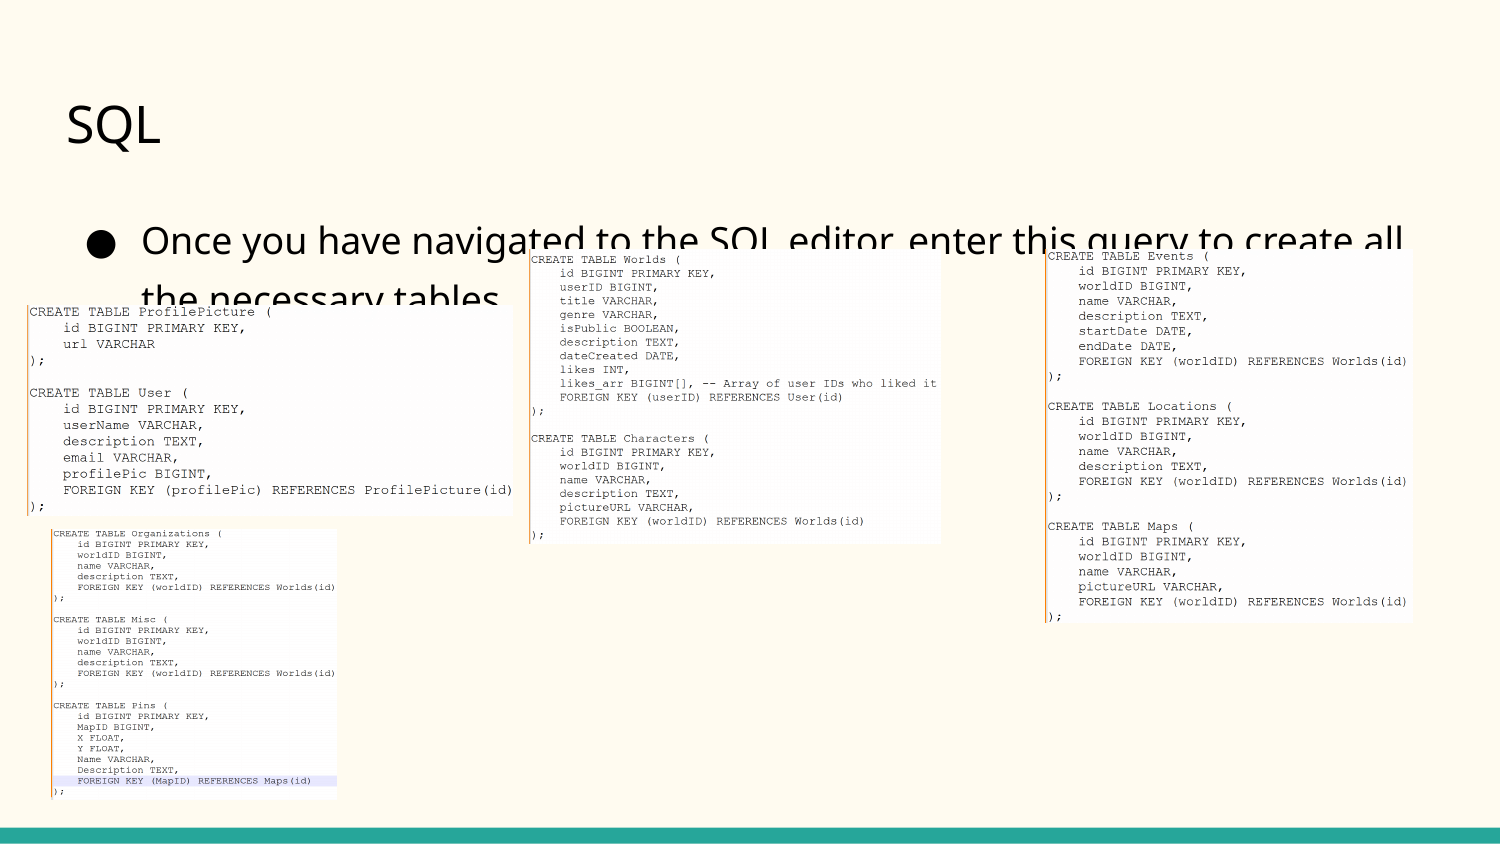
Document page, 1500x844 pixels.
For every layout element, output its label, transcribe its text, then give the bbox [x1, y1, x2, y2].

title SQL [51, 72, 1449, 174]
picture [1045, 248, 1413, 623]
picture [26, 304, 513, 516]
list Once you have navigated to the SQL editor, enter this query to create all the necessary tables. [51, 192, 1449, 750]
picture [50, 529, 337, 800]
picture [528, 248, 941, 544]
